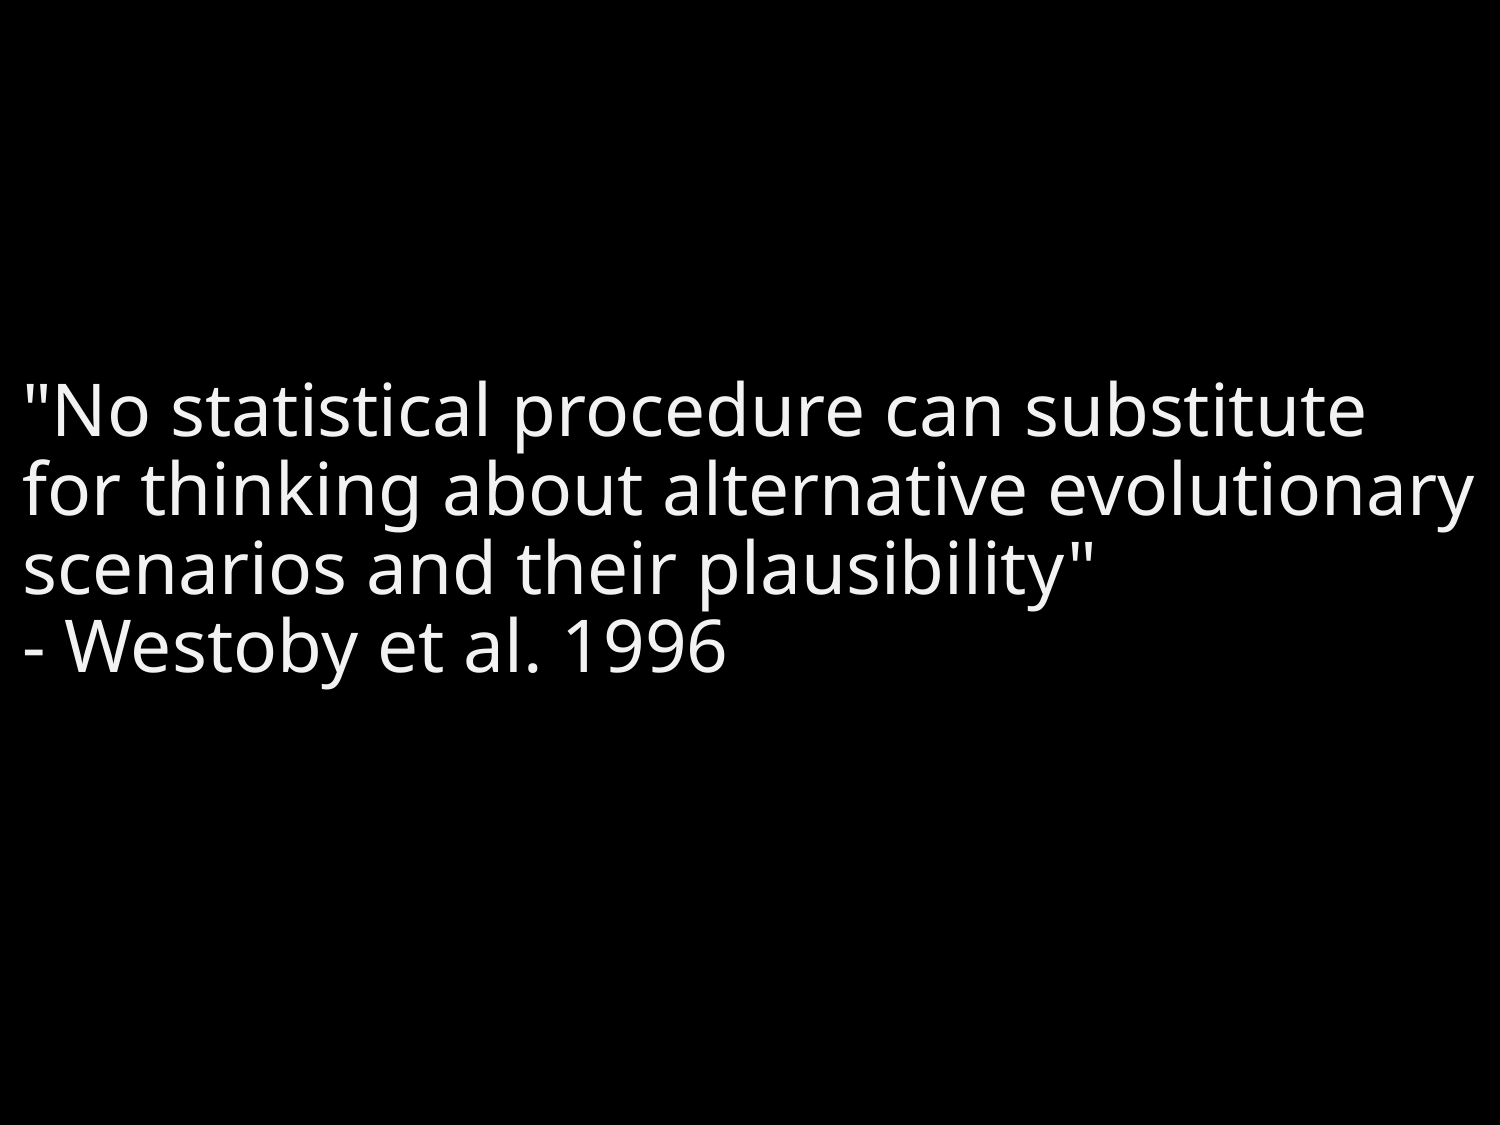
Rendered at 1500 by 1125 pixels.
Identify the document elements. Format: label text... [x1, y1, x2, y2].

title "No statistical procedure can substitute for thinking about alternative evolutionary scenarios and their plausibility" - Westoby et al. 1996 [7, 437, 1498, 625]
